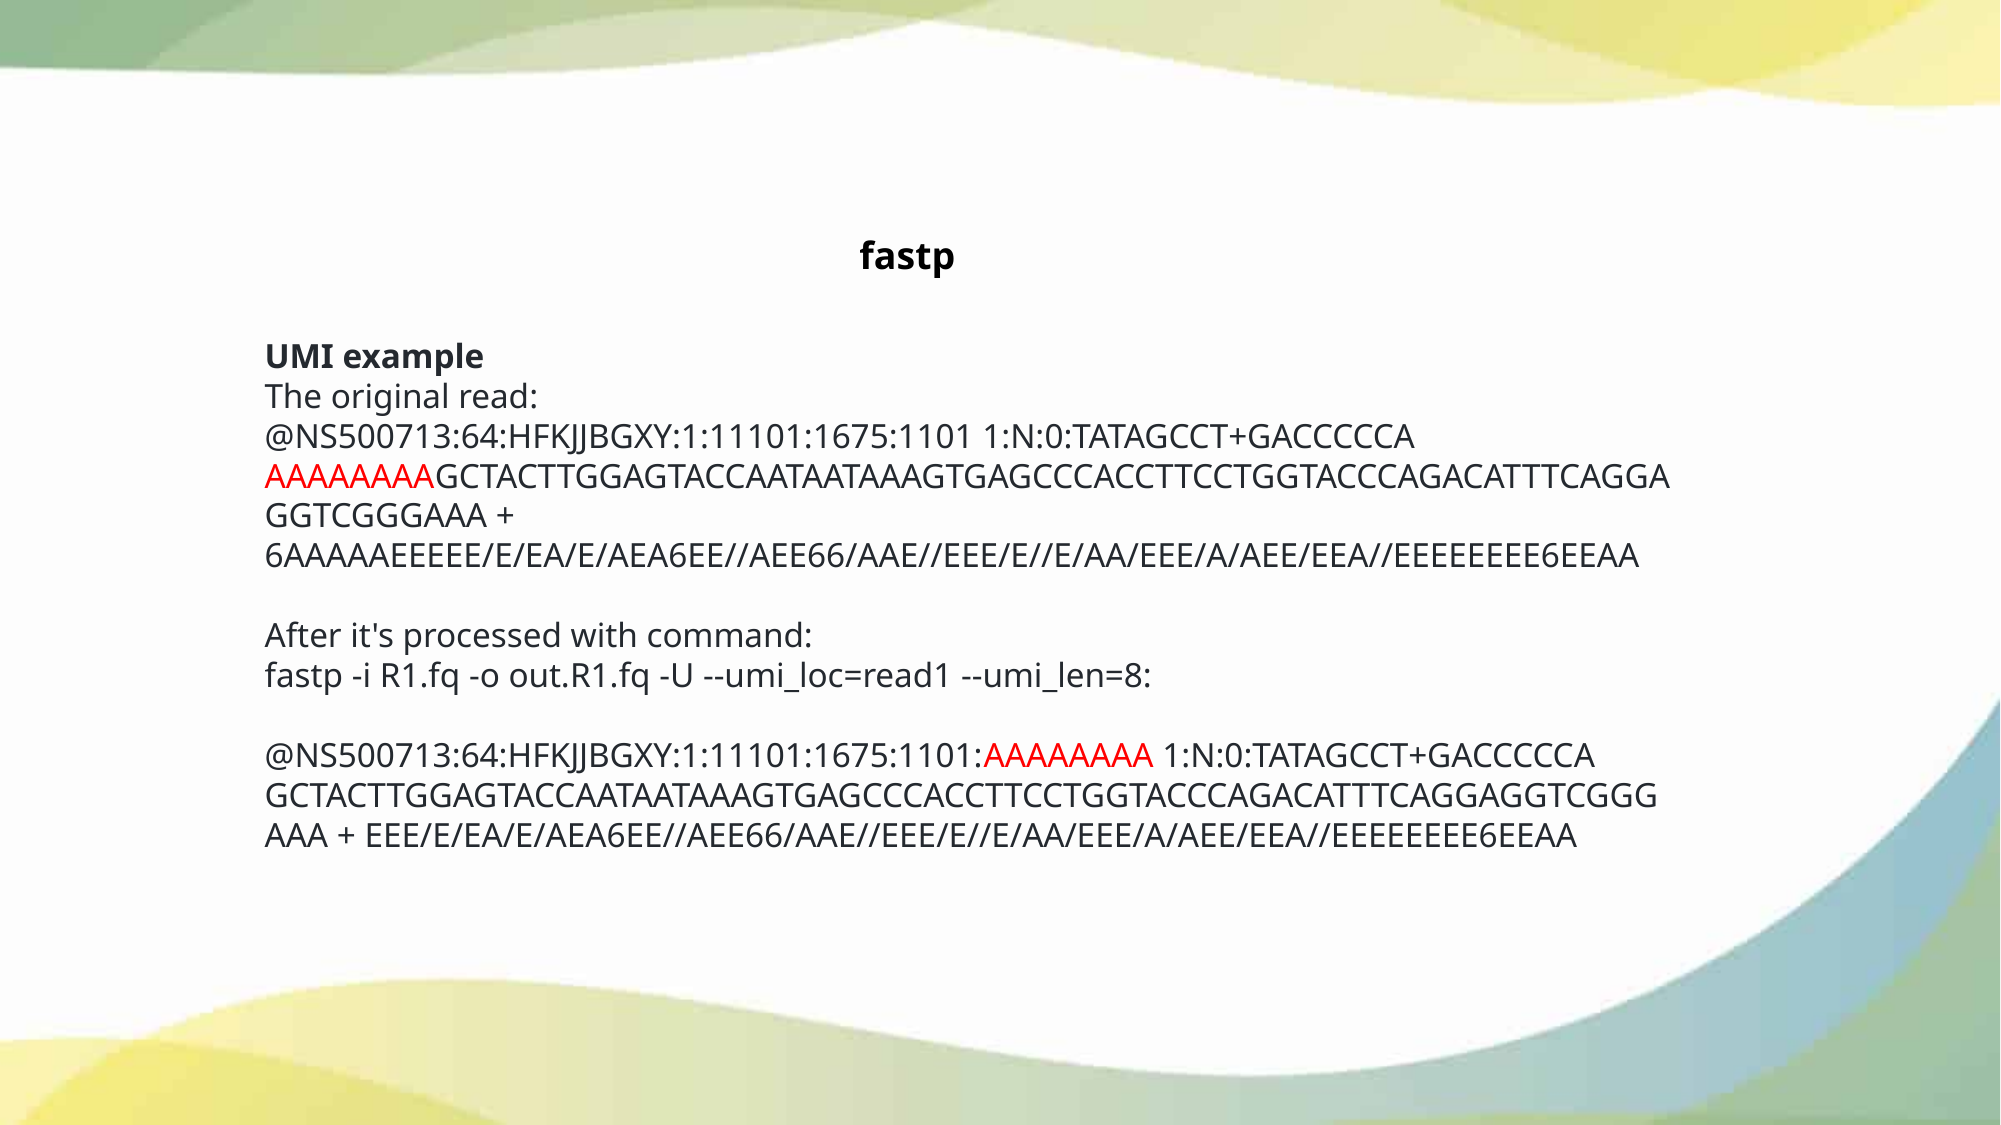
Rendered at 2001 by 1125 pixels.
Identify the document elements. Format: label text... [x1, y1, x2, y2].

text_box fastp [844, 224, 971, 285]
picture [0, 0, 2001, 1125]
text_box UMI example The original read: @NS500713:64:HFKJJBGXY:1:11101:1675:1101 1:N:0:TATAGCCT+GACCCCCA AAAAAAAAGCTACTTGGAGTACCAATAATAAAGTGAGCCCACCTTCCTGGTACCCAGACATTTCAGGAGGTCGGGAAA + 6AAAAAEEEEE/E/EA/E/AEA6EE//AEE66/AAE//EEE/E//E/AA/EEE/A/AEE/EEA//EEEEEEEE6EEAA After it's processed with command: fastp -i R1.fq -o out.R1.fq -U --umi_loc=read1 --umi_len=8: @NS500713:64:HFKJJBGXY:1:11101:1675:1101:AAAAAAAA 1:N:0:TATAGCCT+GACCCCCA GCTACTTGGAGTACCAATAATAAAGTGAGCCCACCTTCCTGGTACCCAGACATTTCAGGAGGTCGGGAAA + EEE/E/EA/E/AEA6EE//AEE66/AAE//EEE/E//E/AA/EEE/A/AEE/EEA//EEEEEEEE6EEAA [249, 327, 1687, 862]
